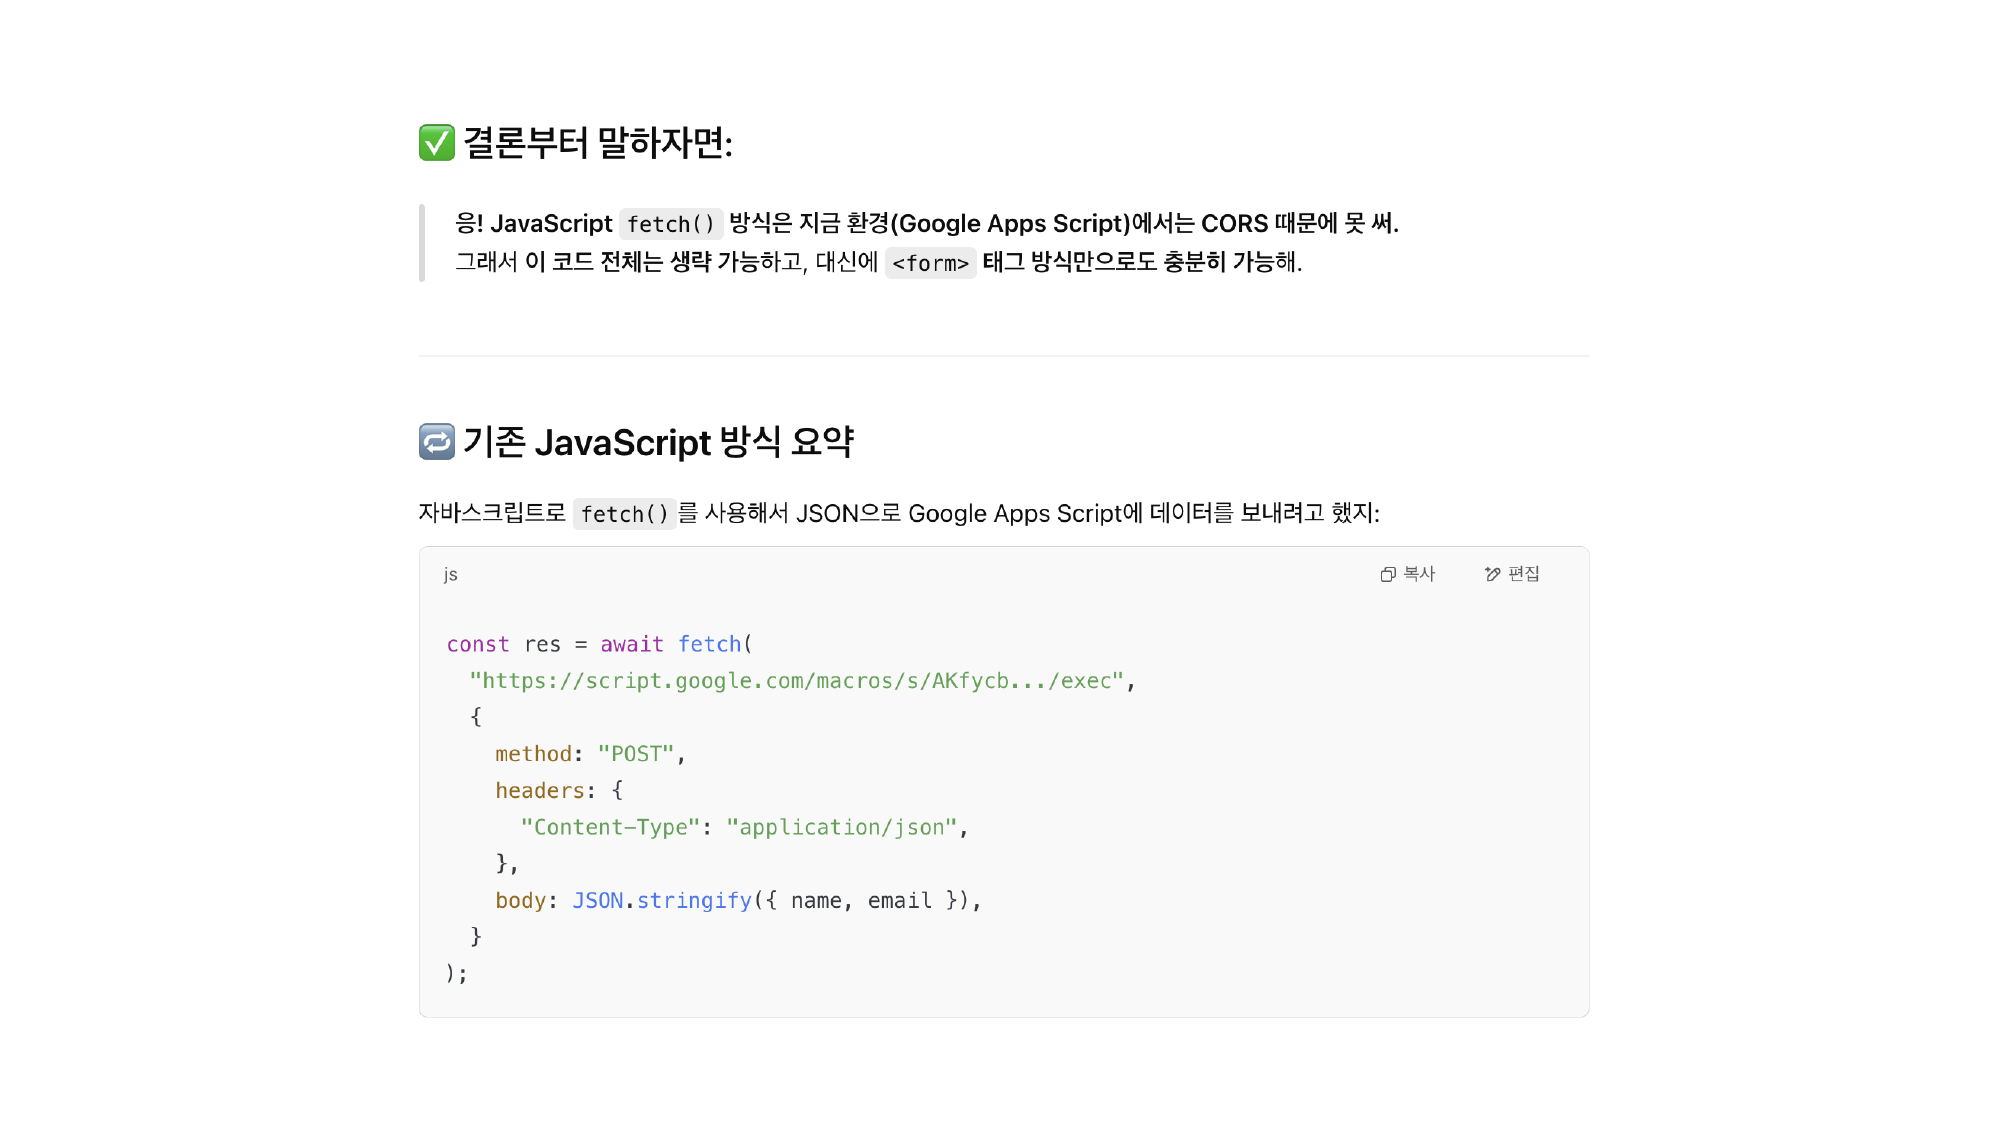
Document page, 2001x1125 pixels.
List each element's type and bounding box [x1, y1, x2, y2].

picture [362, 91, 1638, 1034]
